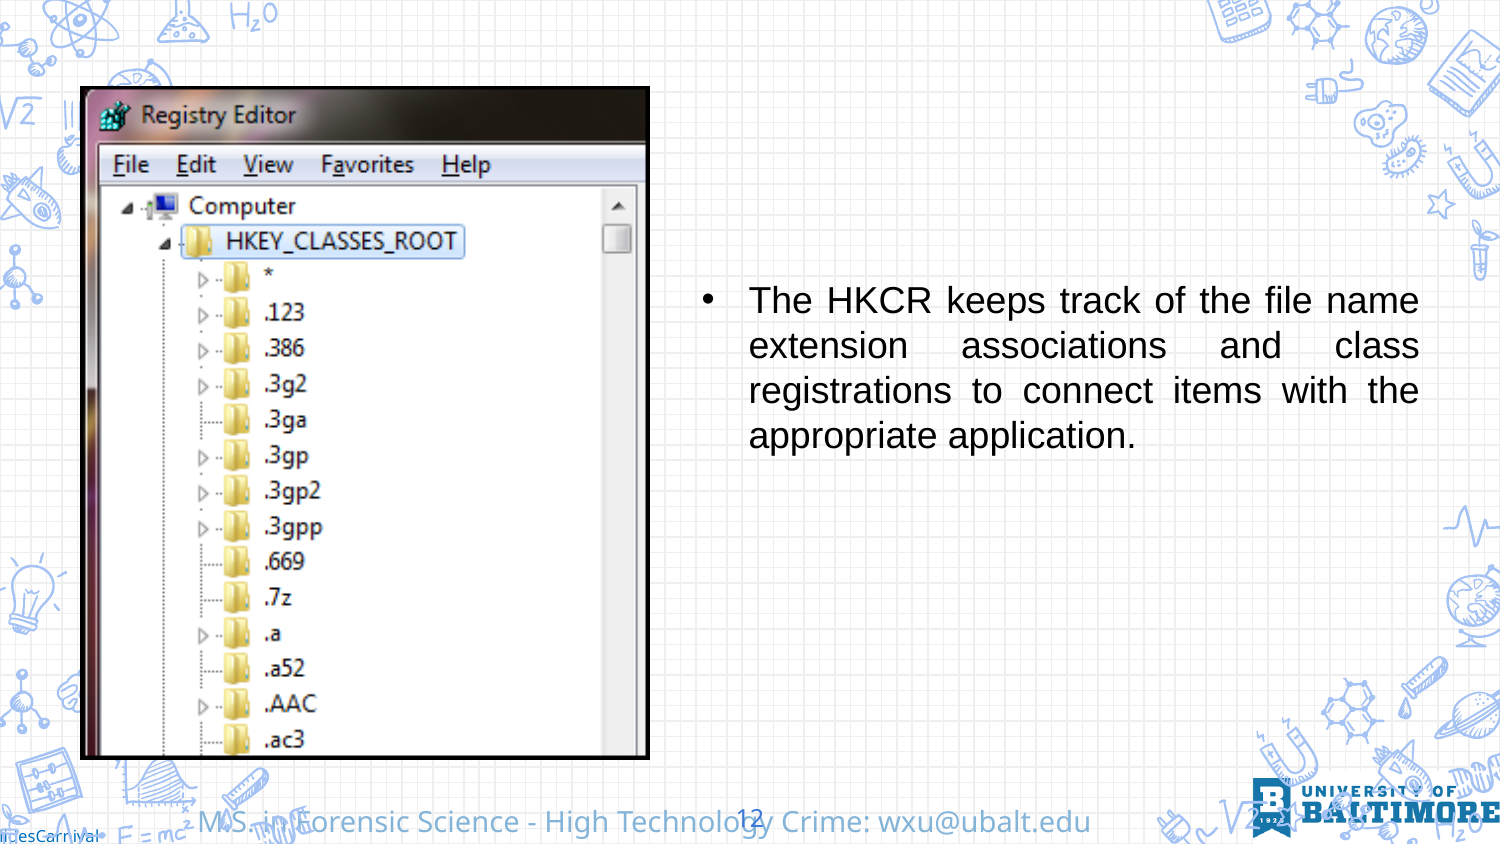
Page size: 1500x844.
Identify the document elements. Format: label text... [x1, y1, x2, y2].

picture [80, 86, 650, 761]
picture [1388, 823, 1396, 835]
picture [1381, 771, 1421, 792]
slide_number 12 [705, 796, 795, 844]
picture [1481, 771, 1489, 788]
text_box The HKCR keeps track of the file name extension associations and class registrations to connect items with the appropriate application. [686, 268, 1435, 464]
picture [1354, 819, 1361, 827]
picture [1342, 796, 1349, 806]
picture [1375, 780, 1390, 791]
picture [1253, 771, 1500, 844]
picture [1408, 786, 1417, 792]
picture [1479, 779, 1483, 790]
picture [1405, 773, 1430, 800]
picture [1471, 771, 1479, 786]
picture [1283, 771, 1308, 783]
